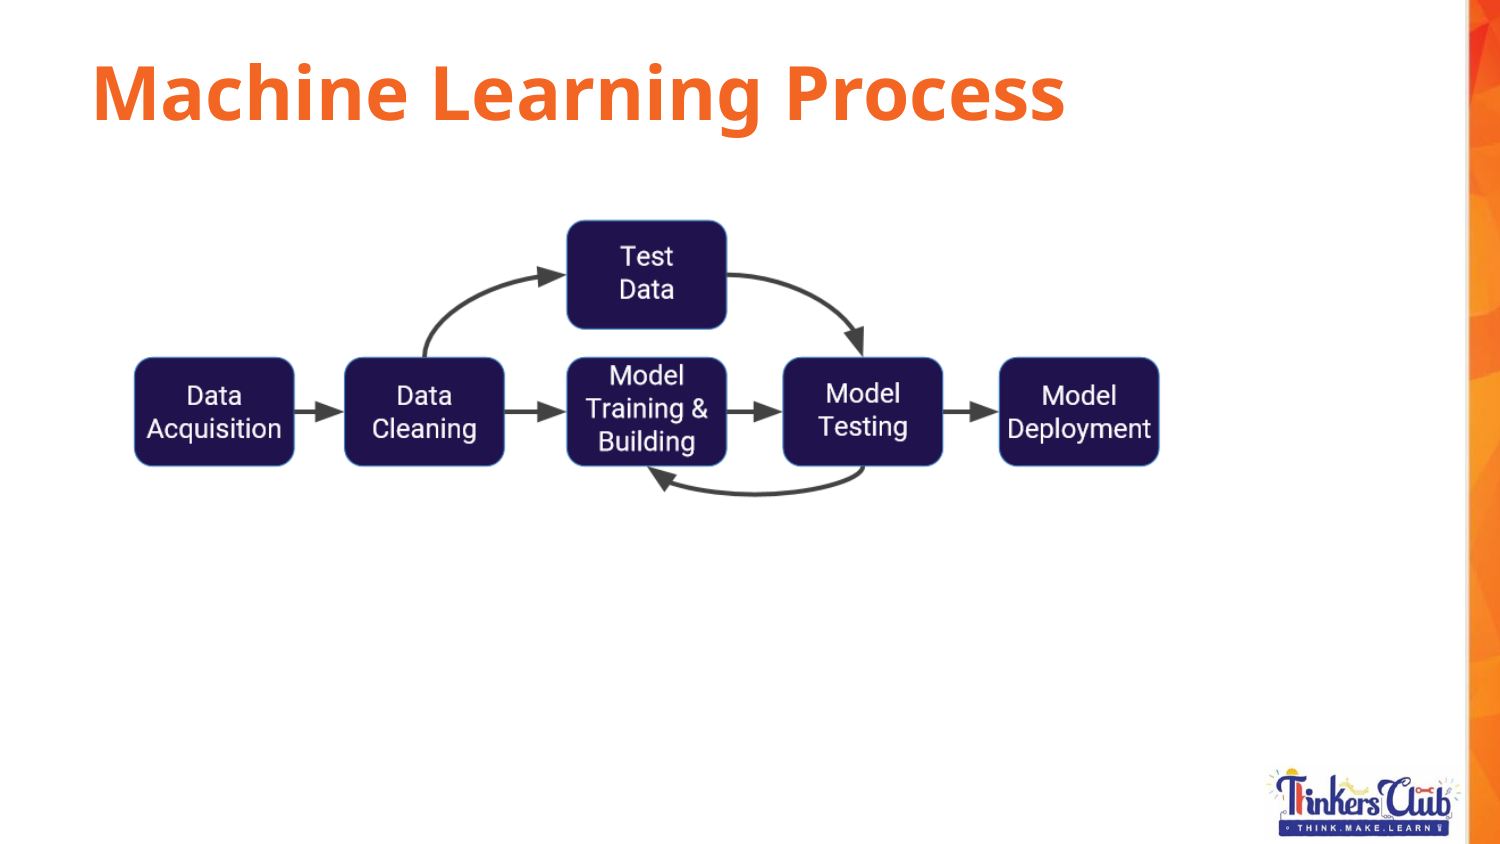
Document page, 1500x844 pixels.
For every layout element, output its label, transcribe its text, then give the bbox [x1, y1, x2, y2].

picture [1465, 0, 1500, 844]
picture [117, 209, 1176, 511]
subtitle Machine Learning Process [0, 37, 1461, 99]
picture [1263, 764, 1462, 839]
